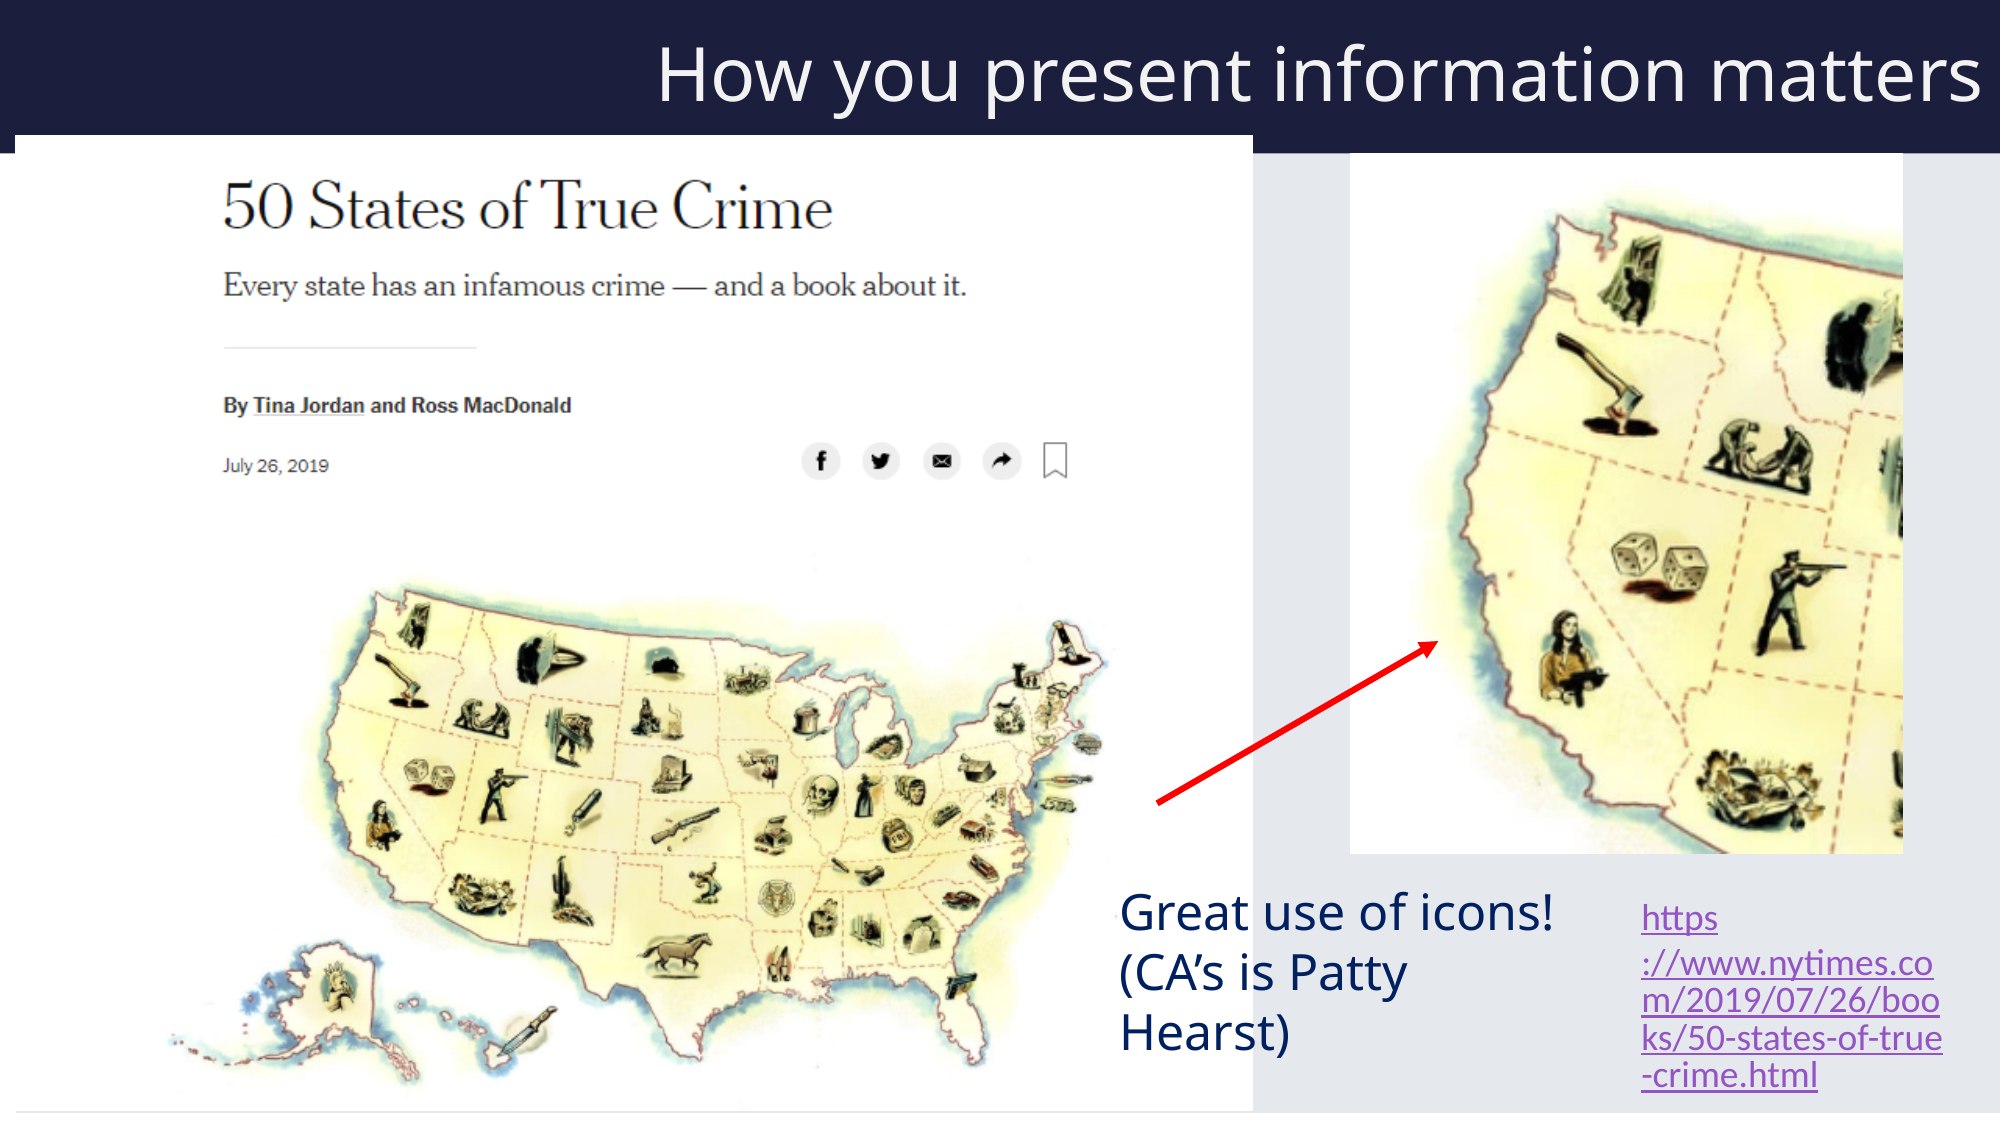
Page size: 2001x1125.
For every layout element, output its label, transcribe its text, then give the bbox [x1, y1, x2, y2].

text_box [1157, 641, 1439, 804]
text_box Great use of icons! (CA’s is Patty Hearst) [1253, 873, 1596, 1068]
picture [15, 135, 1253, 1111]
text_box https://www.nytimes.com/2019/07/26/books/50-states-of-true-crime.html [1626, 885, 1960, 991]
text_box [15, 186, 2000, 1113]
picture [1350, 153, 1903, 854]
text_box How you present information matters [3, 0, 2000, 186]
